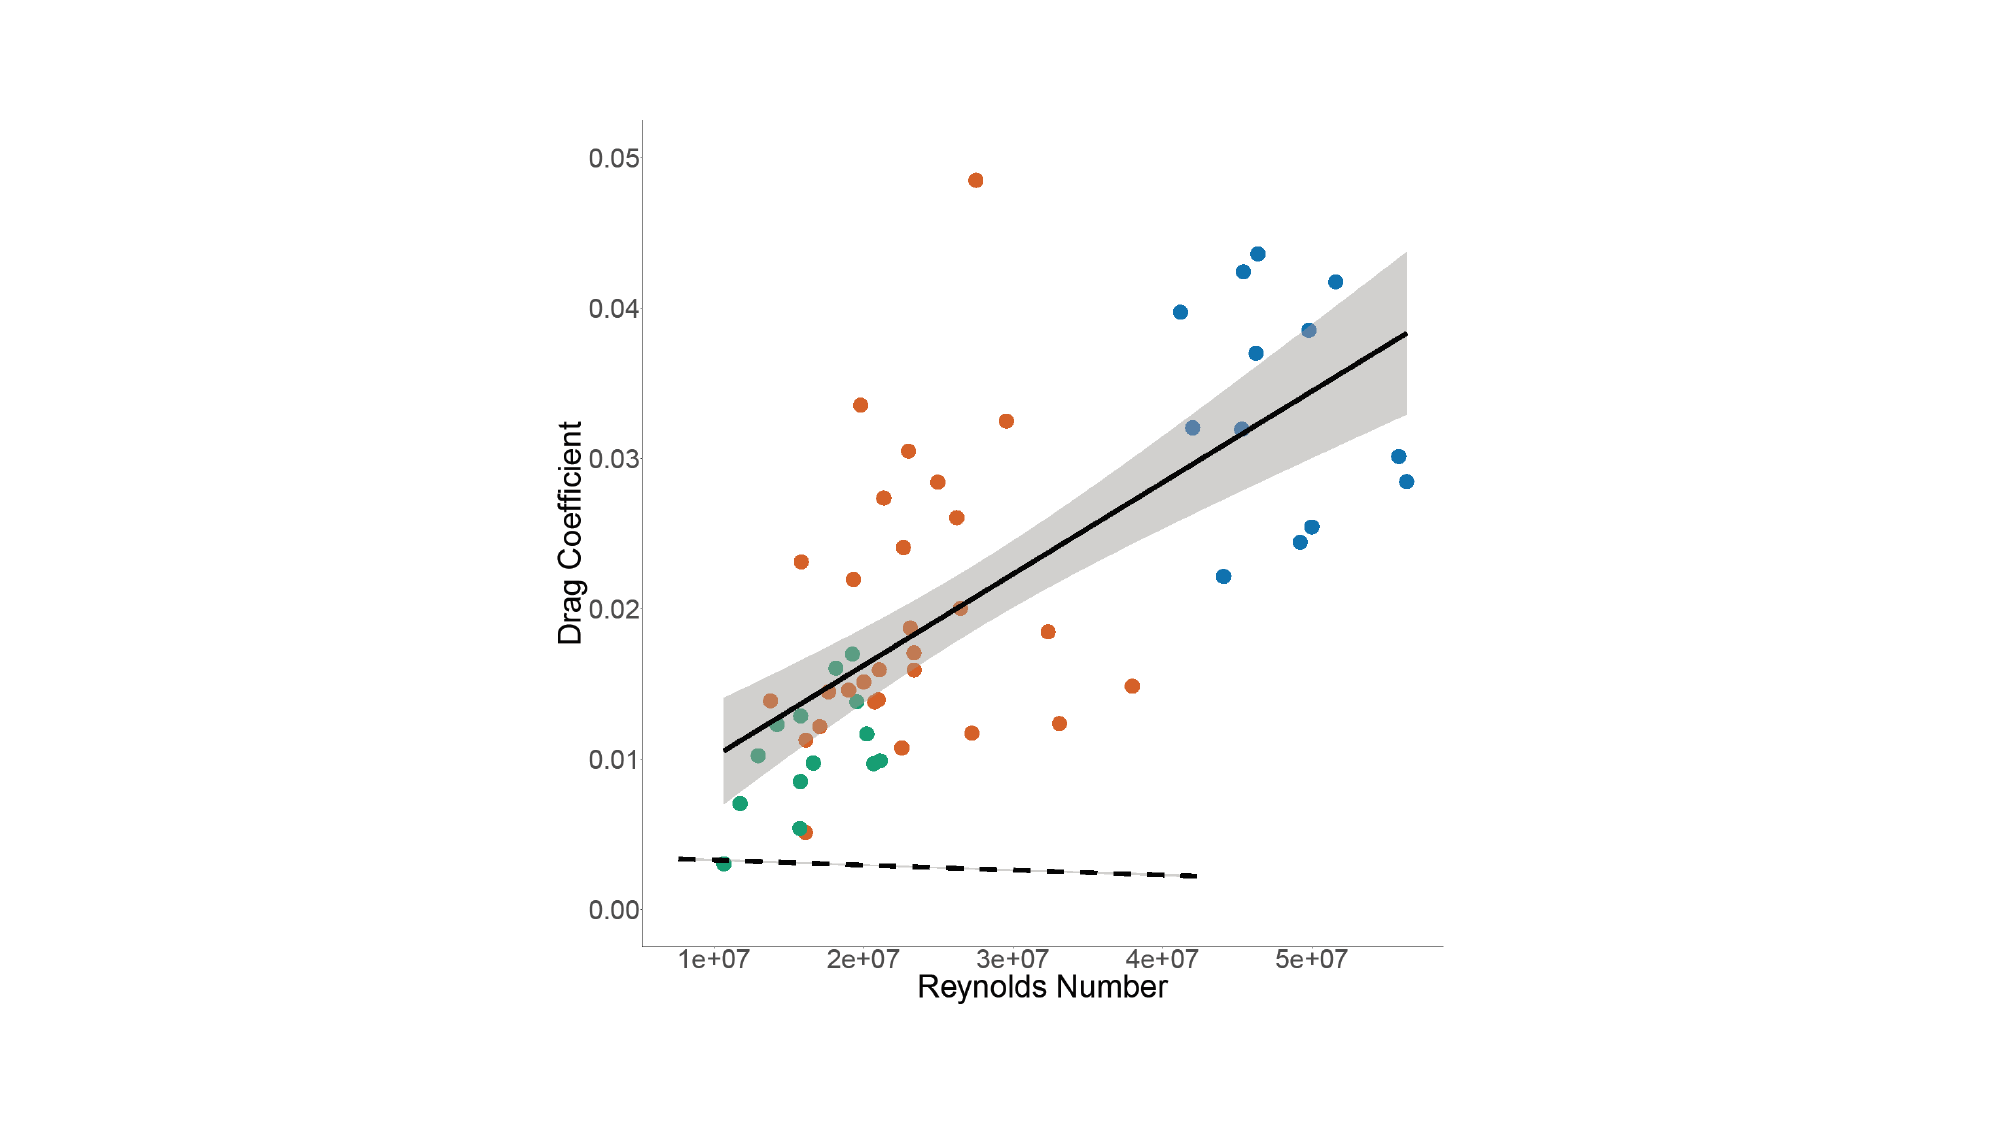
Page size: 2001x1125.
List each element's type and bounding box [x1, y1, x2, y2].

text_box [555, 118, 1445, 1007]
